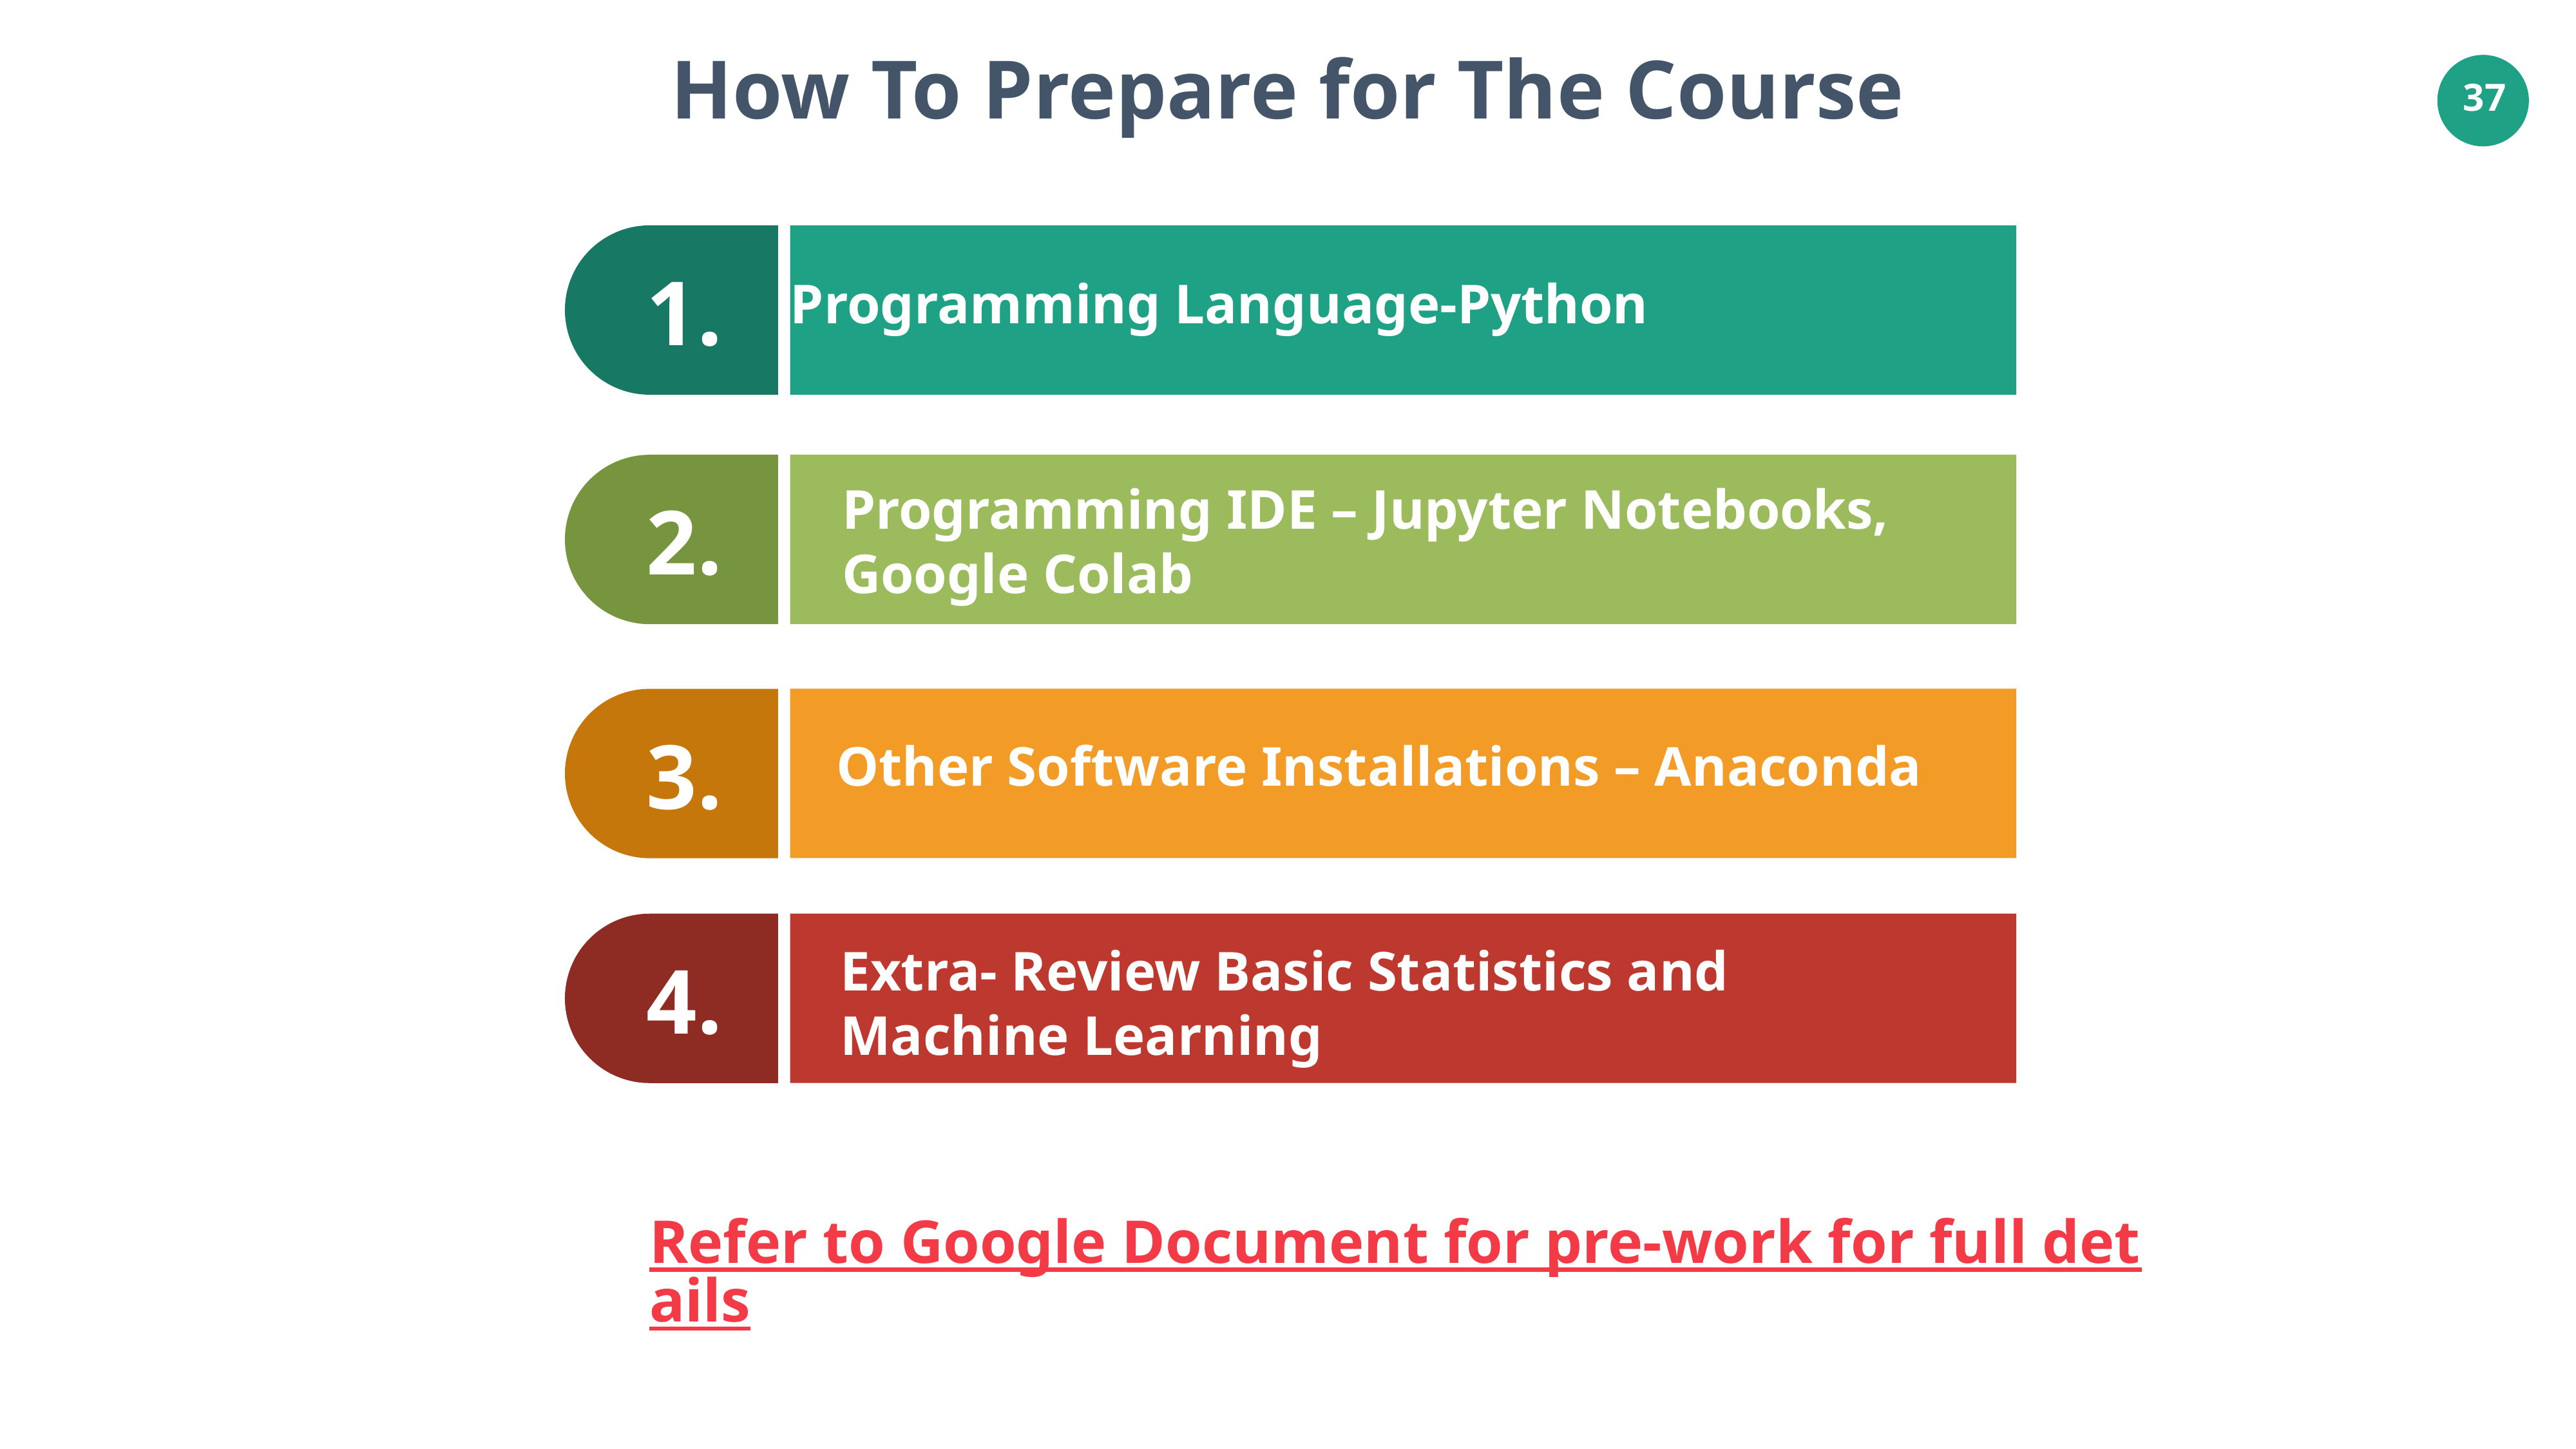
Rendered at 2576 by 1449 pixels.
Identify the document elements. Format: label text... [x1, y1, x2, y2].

text_box [564, 913, 779, 1084]
text_box Extra- Review Basic Statistics and Machine Learning [830, 933, 1966, 1071]
text_box Other Software Installations – Anaconda [826, 727, 1961, 802]
text_box Refer to Google Document for pre-work for full details [640, 1199, 2170, 1289]
text_box How To Prepare for The Course [661, 33, 1914, 140]
text_box [564, 224, 779, 395]
text_box 3. [636, 715, 732, 831]
text_box [790, 454, 2017, 625]
text_box 2. [636, 481, 732, 598]
text_box Programming IDE – Jupyter Notebooks, Google Colab [832, 470, 1932, 609]
text_box 4. [636, 940, 732, 1056]
text_box [564, 688, 779, 859]
text_box Programming Language-Python [781, 265, 1659, 339]
text_box [564, 454, 779, 625]
text_box 1. [636, 252, 732, 368]
text_box [790, 225, 2017, 395]
text_box [790, 688, 2017, 858]
text_box [790, 913, 2017, 1084]
